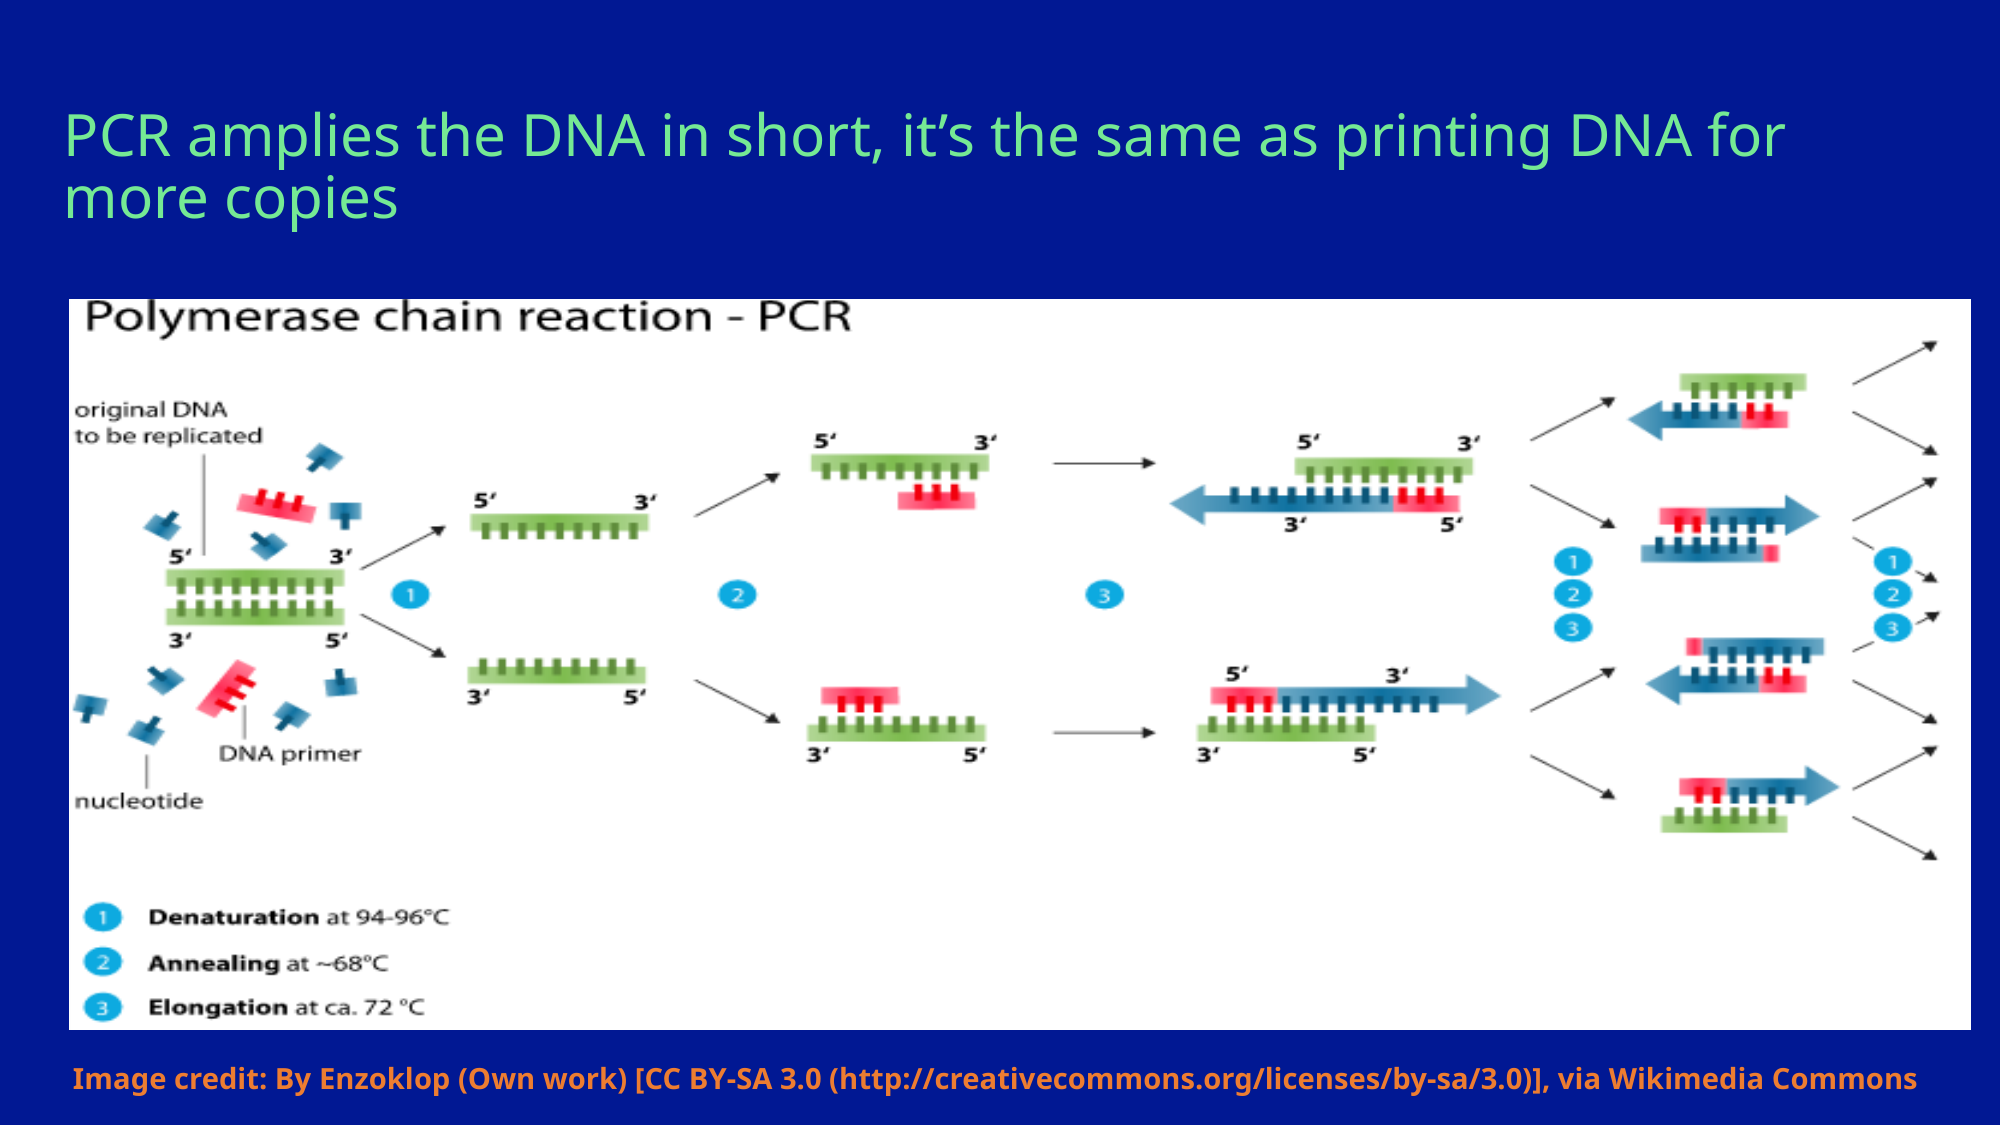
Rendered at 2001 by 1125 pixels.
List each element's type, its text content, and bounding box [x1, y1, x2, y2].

text_box Image credit: By Enzoklop (Own work) [CC BY-SA 3.0 (http://creativecommons.org/licenses/by-sa/3.0)], via Wikimedia Commons [0, 1052, 2000, 1103]
title PCR amplies the DNA in short, it’s the same as printing DNA for more copies [49, 59, 1863, 278]
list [69, 299, 1971, 1030]
